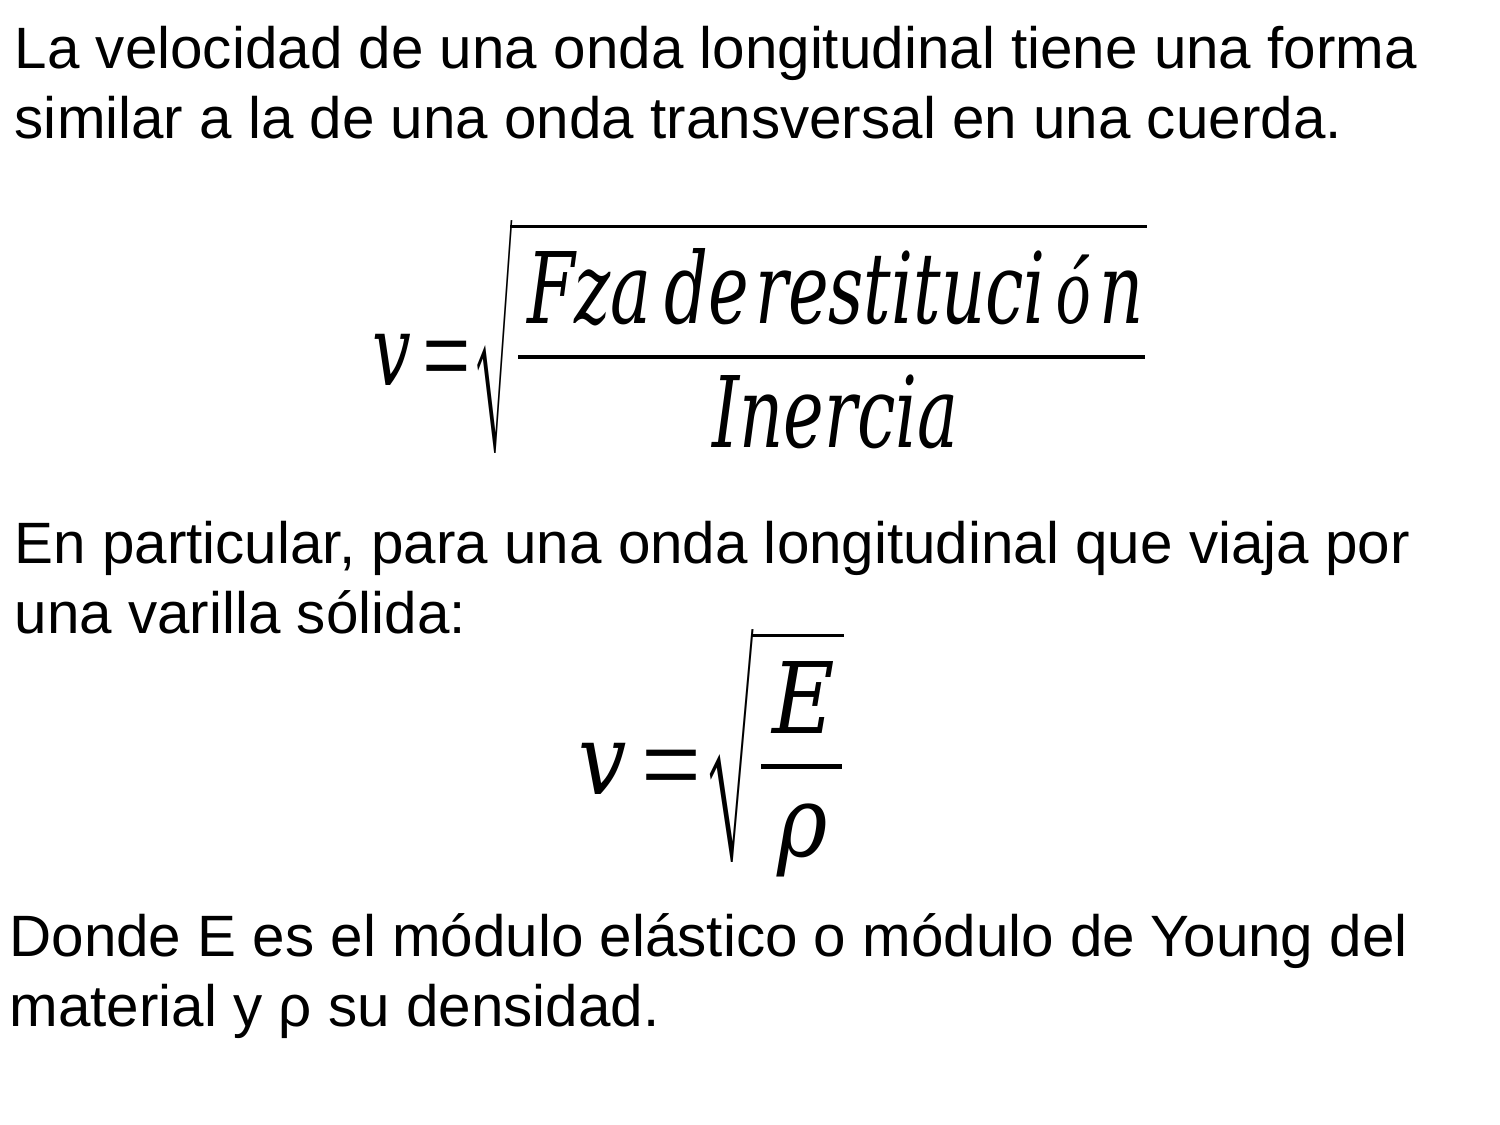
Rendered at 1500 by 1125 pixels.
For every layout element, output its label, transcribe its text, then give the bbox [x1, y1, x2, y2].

text_box La velocidad de una onda longitudinal tiene una forma similar a la de una onda transversal en una cuerda. [0, 2, 1500, 158]
text_box Donde E es el módulo elástico o módulo de Young del material y ρ su densidad. [0, 890, 1495, 1046]
text_box En particular, para una onda longitudinal que viaja por una varilla sólida: [0, 497, 1500, 653]
